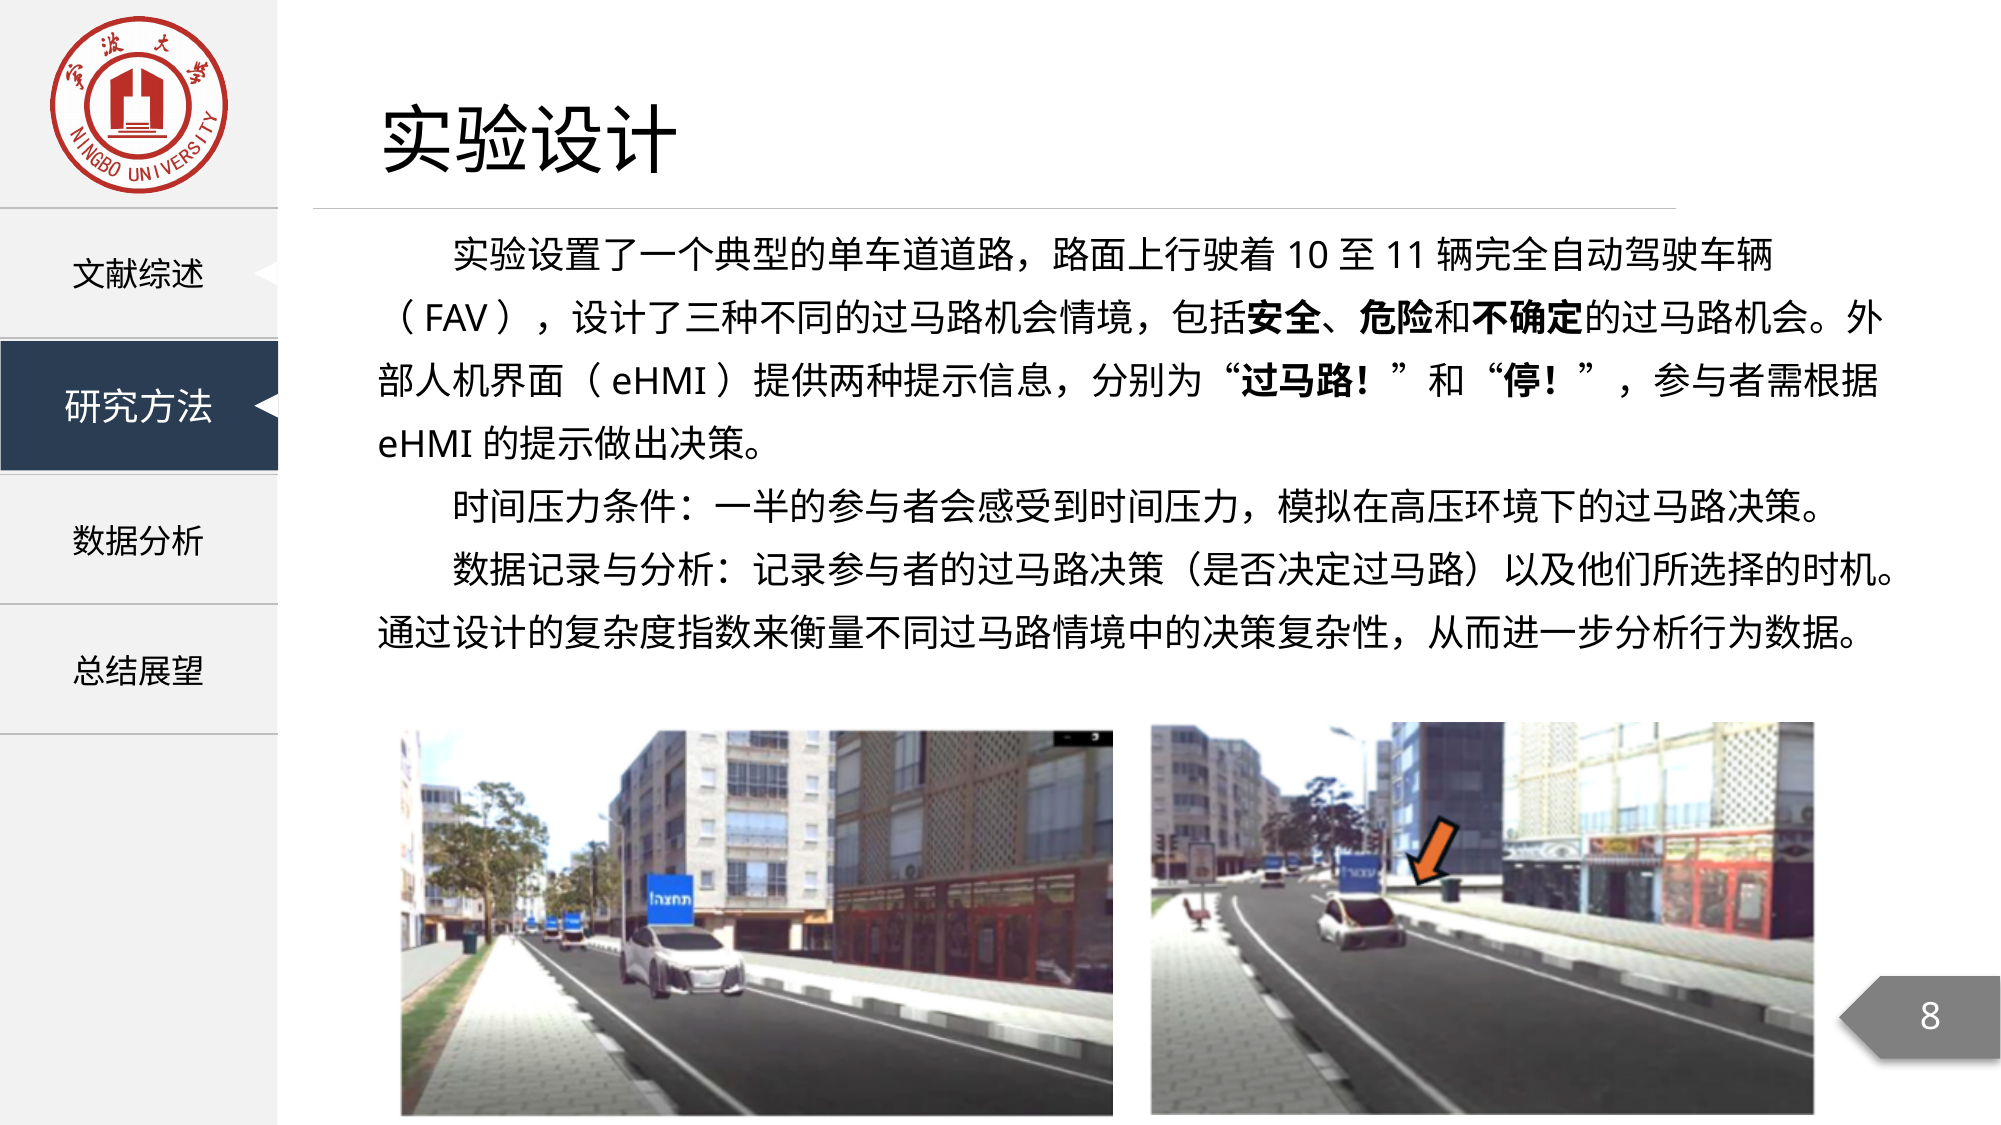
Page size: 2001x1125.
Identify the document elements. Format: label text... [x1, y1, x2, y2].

picture [399, 720, 1113, 1118]
text_box 实验设置了一个典型的单车道道路，路面上行驶着10至11辆完全自动驾驶车辆（FAV），设计了三种不同的过马路机会情境，包括安全、危险和不确定的过马路机会。外部人机界面（eHMI）提供两种提示信息，分别为“过马路！”和“停！”，参与者需根据eHMI的提示做出决策。 时间压力条件：一半的参与者会感受到时间压力，模拟在高压环境下的过马路决策。 数据记录与分析：记录参与者的过马路决策（是否决定过马路）以及他们所选择的时机。通过设计的复杂度指数来衡量不同过马路情境中的决策复杂性，从而进一步分析行为数据。 [362, 205, 1937, 662]
picture [1149, 722, 1819, 1115]
text_box 实验设计 [364, 85, 695, 190]
picture [50, 16, 228, 194]
